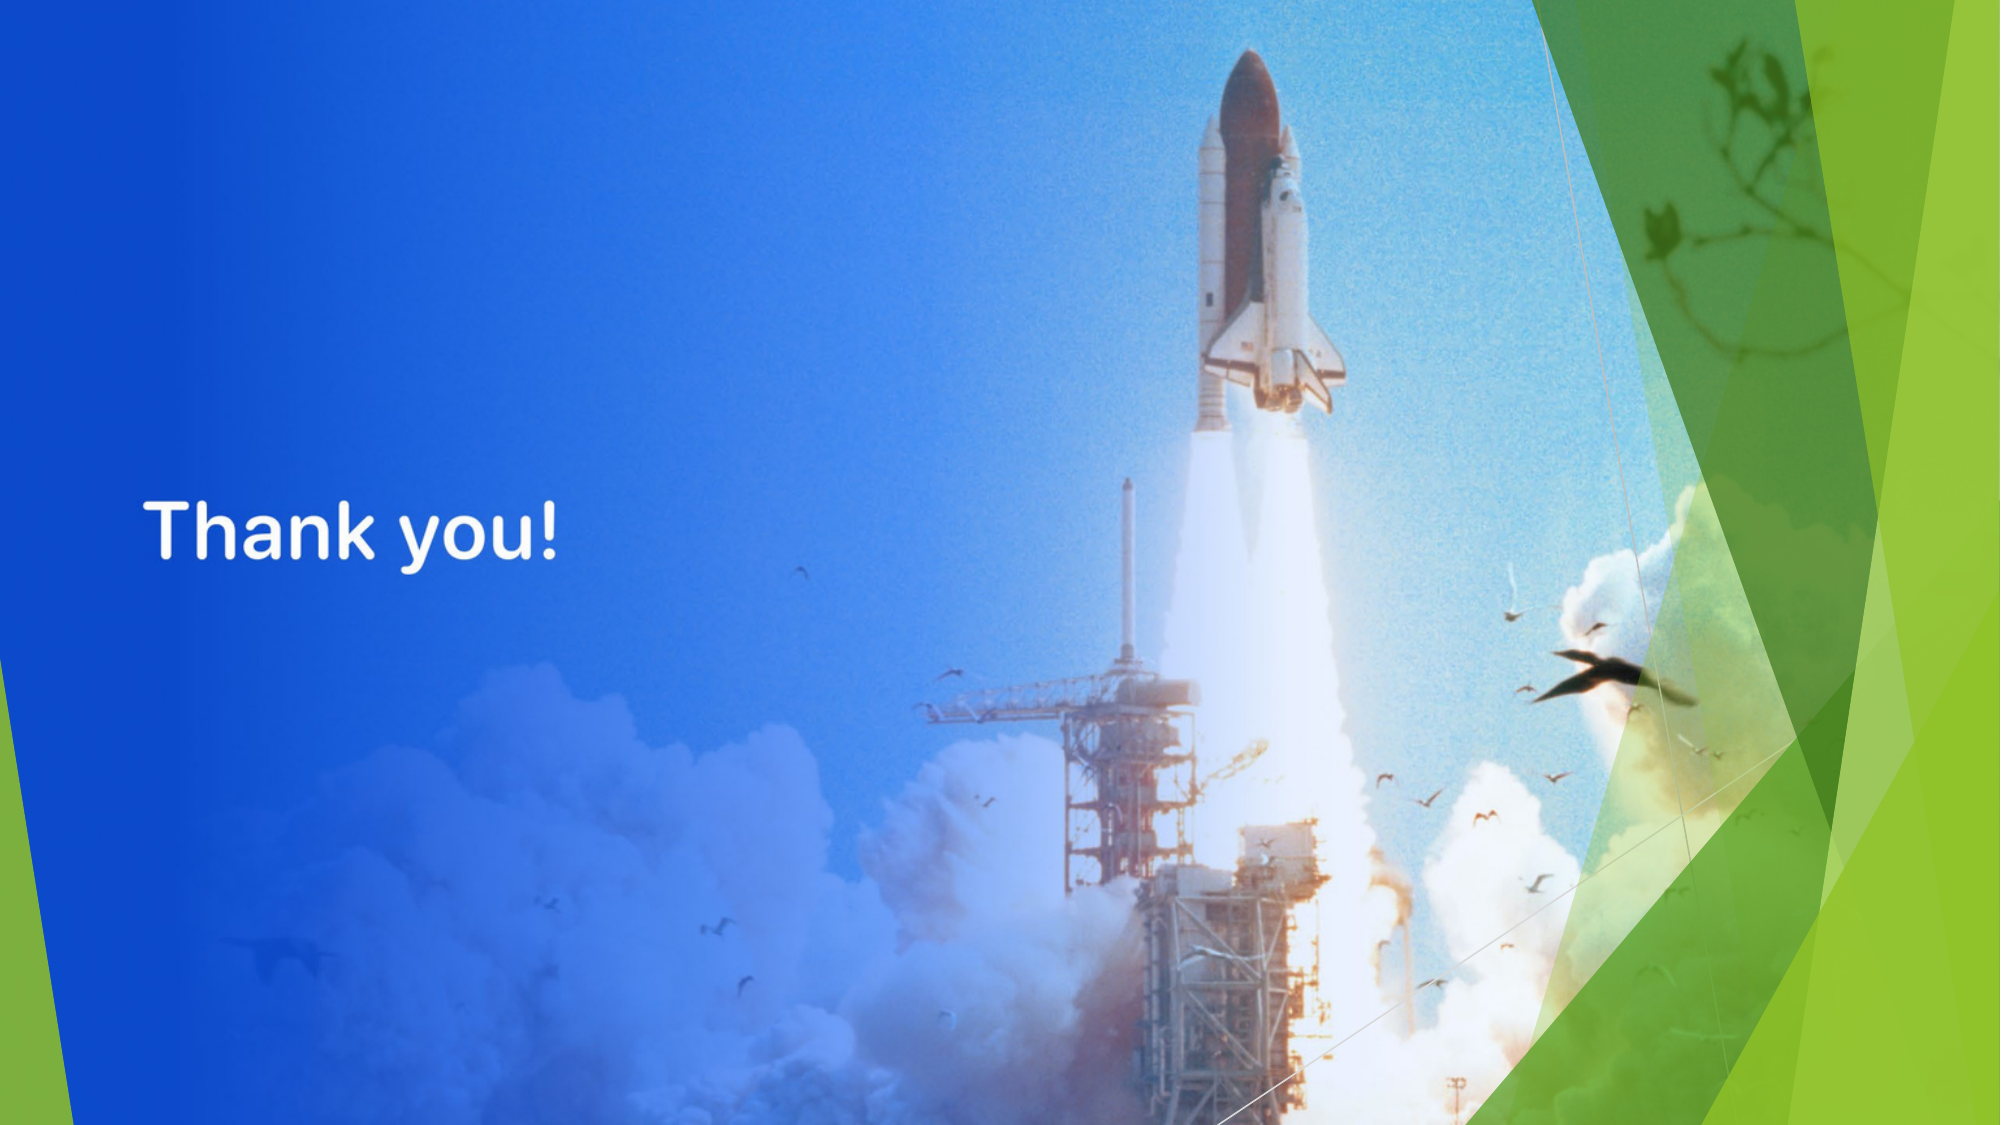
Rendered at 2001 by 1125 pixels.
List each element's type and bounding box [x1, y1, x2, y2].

text_box [1206, 0, 2000, 1125]
text_box [0, 658, 74, 1125]
text_box [0, 0, 1201, 1125]
